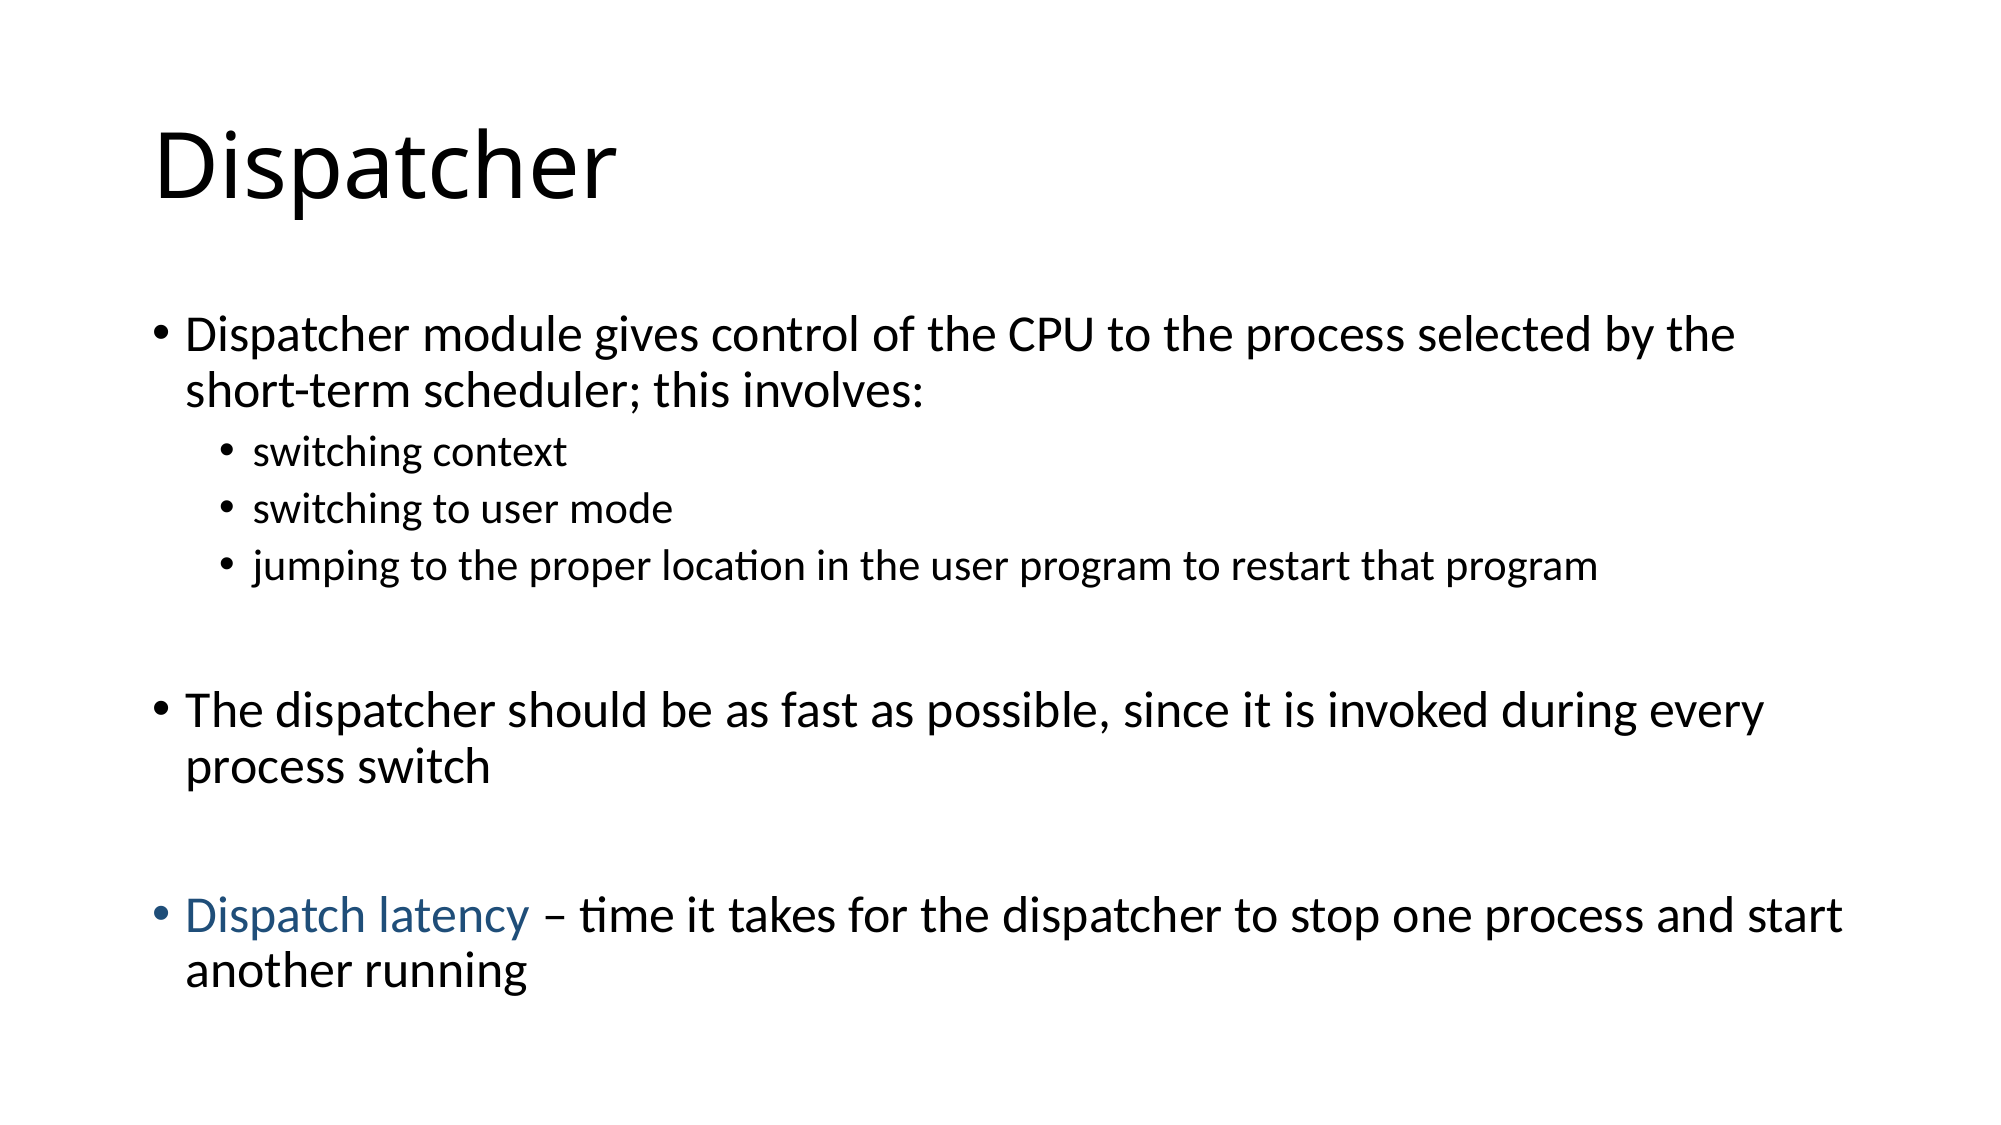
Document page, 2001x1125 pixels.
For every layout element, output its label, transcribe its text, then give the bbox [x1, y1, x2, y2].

list Dispatcher module gives control of the CPU to the process selected by the short-term scheduler; this involves: switching context switching to user mode jumping to the proper location in the user program to restart that program The dispatcher should be as fast as possible, since it is invoked during every process switch Dispatch latency – time it takes for the dispatcher to stop one process and start another running [137, 299, 1863, 1014]
title Dispatcher [137, 59, 1863, 278]
